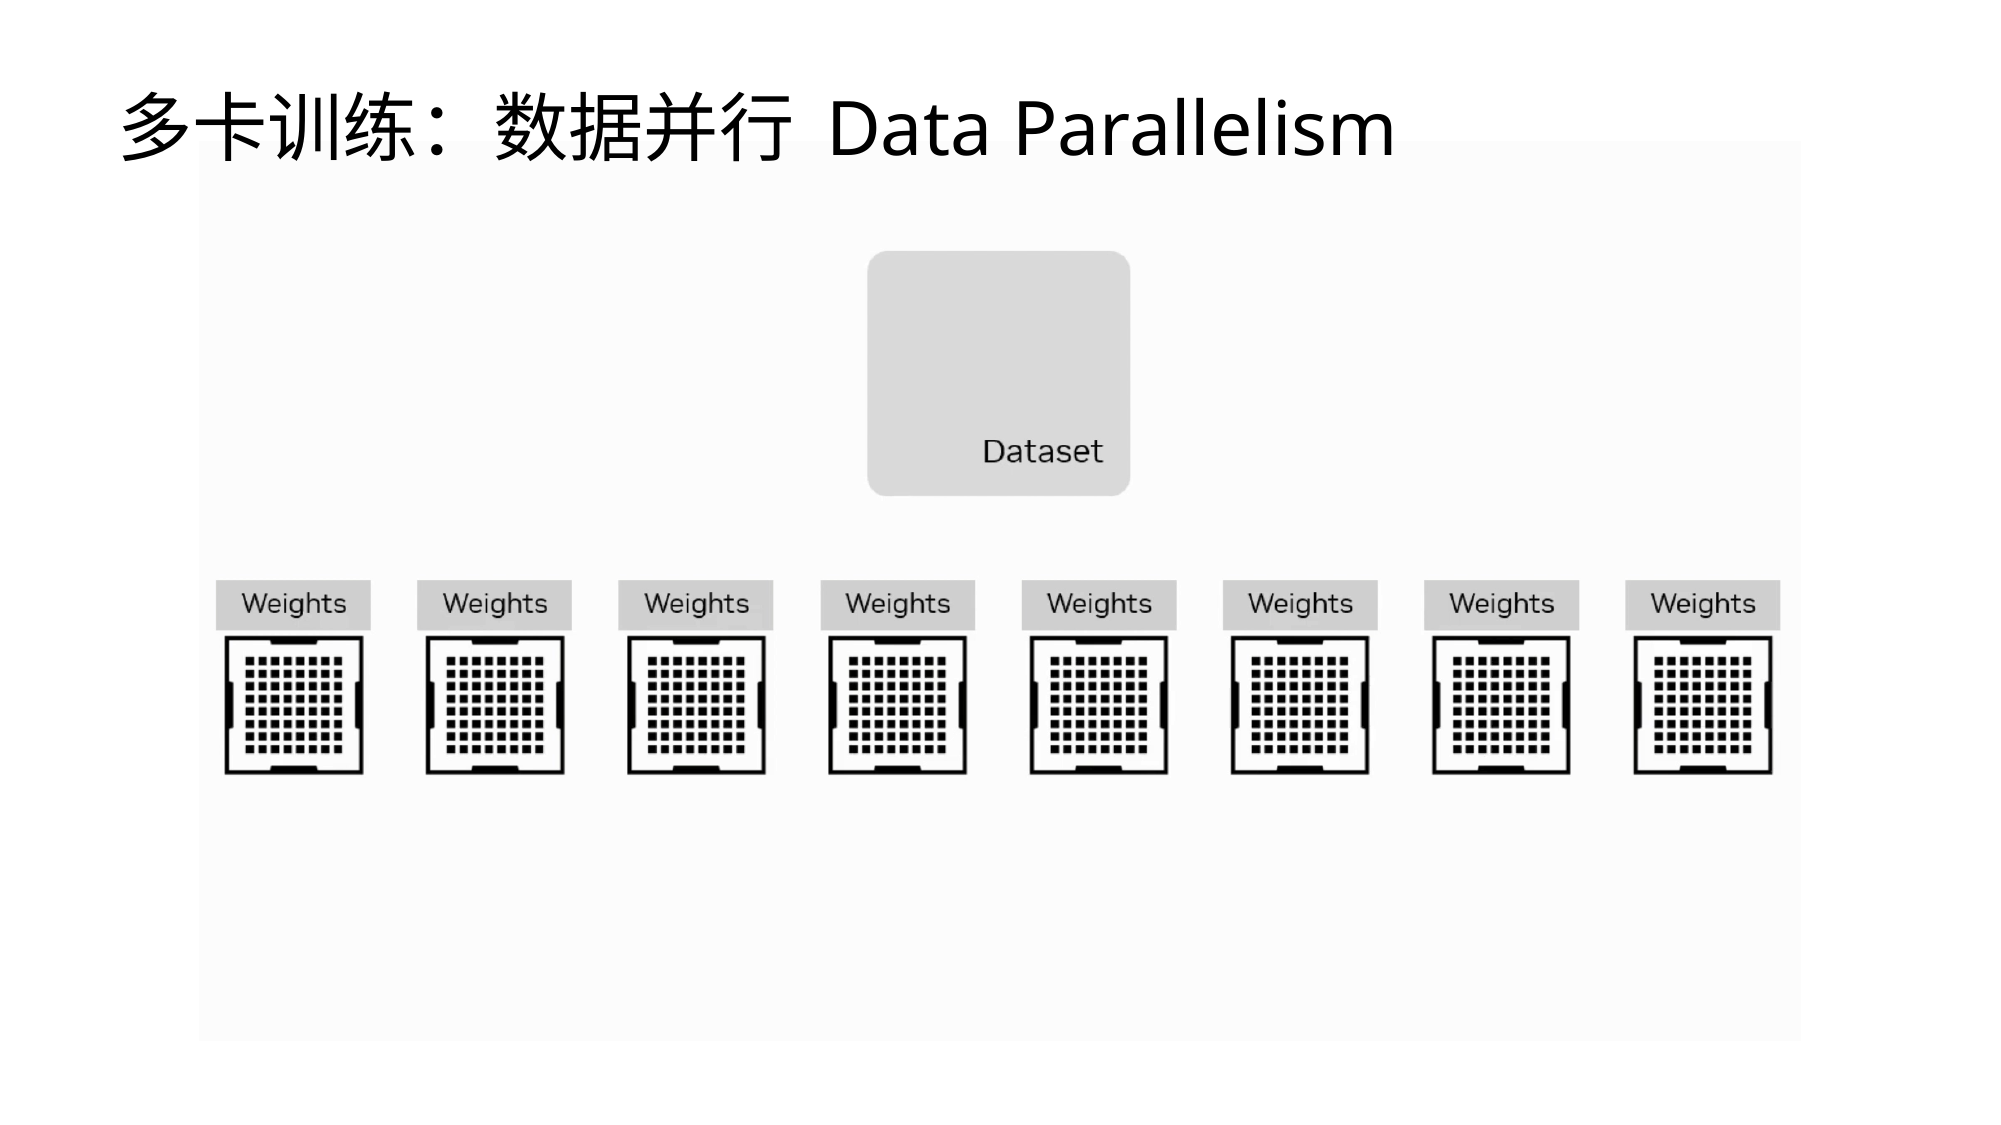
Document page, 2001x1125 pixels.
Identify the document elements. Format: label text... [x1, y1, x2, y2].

title 多卡训练：数据并行 Data Parallelism [102, 83, 1901, 180]
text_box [198, 140, 1802, 1042]
